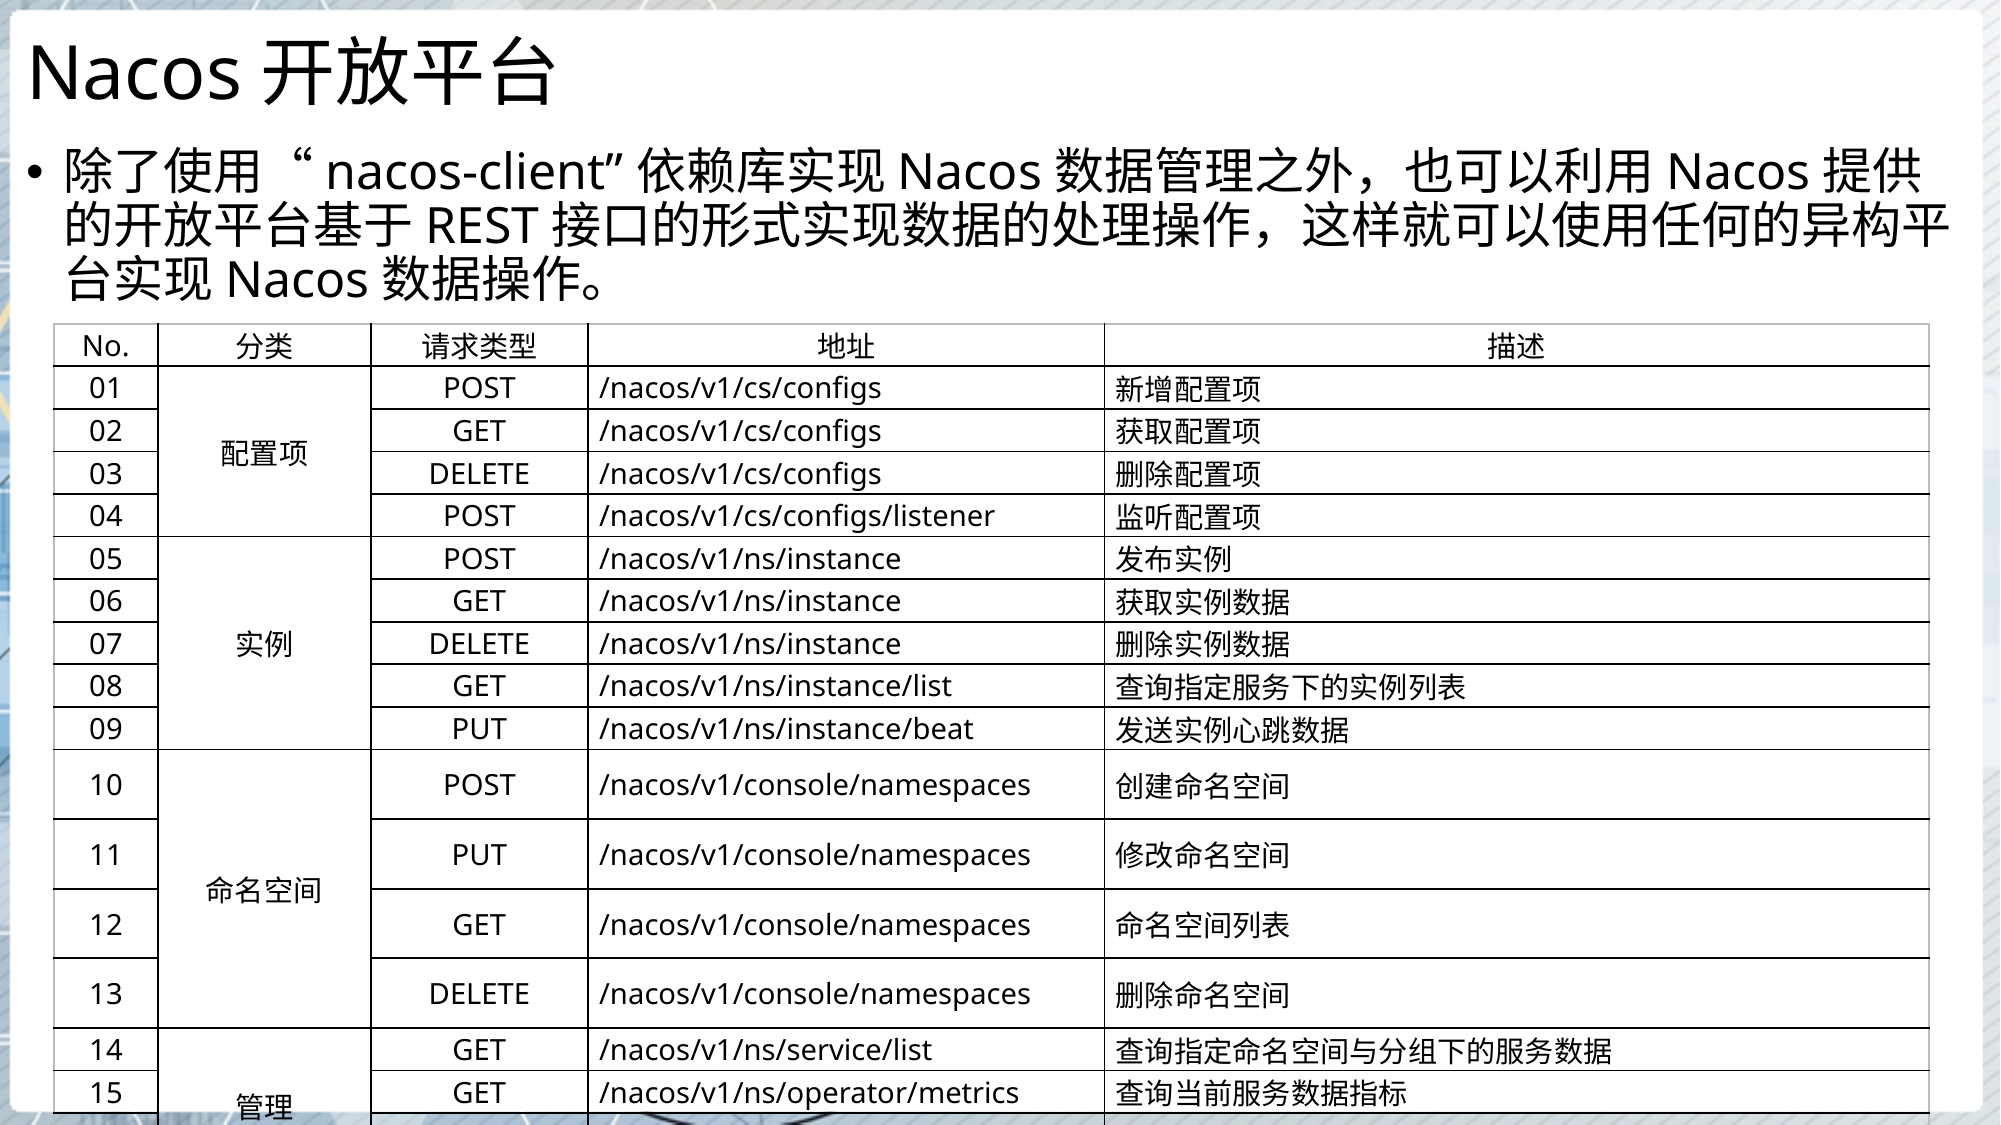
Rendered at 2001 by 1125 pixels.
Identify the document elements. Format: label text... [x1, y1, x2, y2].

table_cell POST [372, 750, 587, 818]
table_header 请求类型 [372, 325, 587, 365]
table_cell 03 [55, 452, 157, 493]
table_cell 监听配置项 [1105, 495, 1928, 536]
table_cell POST [372, 495, 587, 536]
table_cell POST [372, 537, 587, 578]
table_cell 删除实例数据 [1105, 623, 1928, 663]
table_cell /nacos/v1/ns/instance [589, 537, 1104, 578]
table_header 地址 [589, 325, 1104, 365]
table_cell 实例 [159, 537, 370, 749]
table_cell /nacos/v1/console/namespaces [589, 750, 1104, 818]
table_cell GET [372, 890, 587, 957]
table_cell /nacos/v1/console/namespaces [589, 820, 1104, 888]
table_cell GET [372, 1071, 587, 1112]
table_cell 查看当前集群服务列表 [1105, 1114, 1928, 1125]
table_header 描述 [1105, 325, 1928, 365]
table_cell 06 [55, 580, 157, 621]
table_cell 查询当前服务数据指标 [1105, 1071, 1928, 1112]
table_cell 08 [55, 665, 157, 706]
table_cell 查询指定服务下的实例列表 [1105, 665, 1928, 706]
table_cell /nacos/v1/cs/configs/listener [589, 495, 1104, 536]
table_cell 16 [55, 1114, 157, 1125]
table_cell /nacos/v1/console/namespaces [589, 890, 1104, 957]
table_cell 修改命名空间 [1105, 820, 1928, 888]
table_header 分类 [159, 325, 370, 365]
table_cell 14 [55, 1029, 157, 1070]
title Nacos开放平台 [11, 11, 1983, 139]
table_cell 12 [55, 890, 157, 957]
table_cell PUT [372, 820, 587, 888]
table_cell /nacos/v1/console/namespaces [589, 959, 1104, 1027]
table_cell 删除配置项 [1105, 452, 1928, 493]
table_cell 管理 [159, 1029, 370, 1125]
table_cell /nacos/v1/cs/configs [589, 452, 1104, 493]
table_cell GET [372, 410, 587, 451]
table_cell 02 [55, 410, 157, 451]
table_cell PUT [372, 708, 587, 749]
table_cell DELETE [372, 623, 587, 663]
table_cell /nacos/v1/ns/instance/beat [589, 708, 1104, 749]
table_cell 13 [55, 959, 157, 1027]
table_cell 15 [55, 1071, 157, 1112]
table_cell 11 [55, 820, 157, 888]
table_cell GET [372, 1114, 587, 1125]
table_cell 创建命名空间 [1105, 750, 1928, 818]
table_cell 获取实例数据 [1105, 580, 1928, 621]
table_cell 命名空间列表 [1105, 890, 1928, 957]
table_cell 查询指定命名空间与分组下的服务数据 [1105, 1029, 1928, 1070]
table_cell 发送实例心跳数据 [1105, 708, 1928, 749]
table_cell /nacos/v1/cs/configs [589, 367, 1104, 408]
table_cell POST [372, 367, 587, 408]
table_cell DELETE [372, 452, 587, 493]
table_cell 获取配置项 [1105, 410, 1928, 451]
table_cell GET [372, 580, 587, 621]
table_cell 命名空间 [159, 750, 370, 1027]
table_cell /nacos/v1/ns/operator/metrics [589, 1071, 1104, 1112]
table_cell 01 [55, 367, 157, 408]
table_cell 发布实例 [1105, 537, 1928, 578]
table_cell DELETE [372, 959, 587, 1027]
table_cell 新增配置项 [1105, 367, 1928, 408]
table_header No. [55, 325, 157, 365]
table_cell /nacos/v1/cs/configs [589, 410, 1104, 451]
table_cell GET [372, 665, 587, 706]
table_cell GET [372, 1029, 587, 1070]
table_cell 09 [55, 708, 157, 749]
table_cell 07 [55, 623, 157, 663]
picture [0, 0, 2000, 1125]
list 除了使用“nacos-client”依赖库实现Nacos数据管理之外，也可以利用Nacos提供的开放平台基于REST接口的形式实现数据的处理操作，这样就可以使用任何的异构平台实现Nacos数据操作。 [11, 139, 1983, 1113]
table_cell /nacos/v1/ns/instance [589, 580, 1104, 621]
table_cell 04 [55, 495, 157, 536]
table_cell 删除命名空间 [1105, 959, 1928, 1027]
table_cell /nacos/v1/ns/operator/servers [589, 1114, 1104, 1125]
table_cell 配置项 [159, 367, 370, 536]
table_cell 05 [55, 537, 157, 578]
table_cell 10 [55, 750, 157, 818]
table_cell /nacos/v1/ns/instance [589, 623, 1104, 663]
table_cell /nacos/v1/ns/instance/list [589, 665, 1104, 706]
table_cell /nacos/v1/ns/service/list [589, 1029, 1104, 1070]
